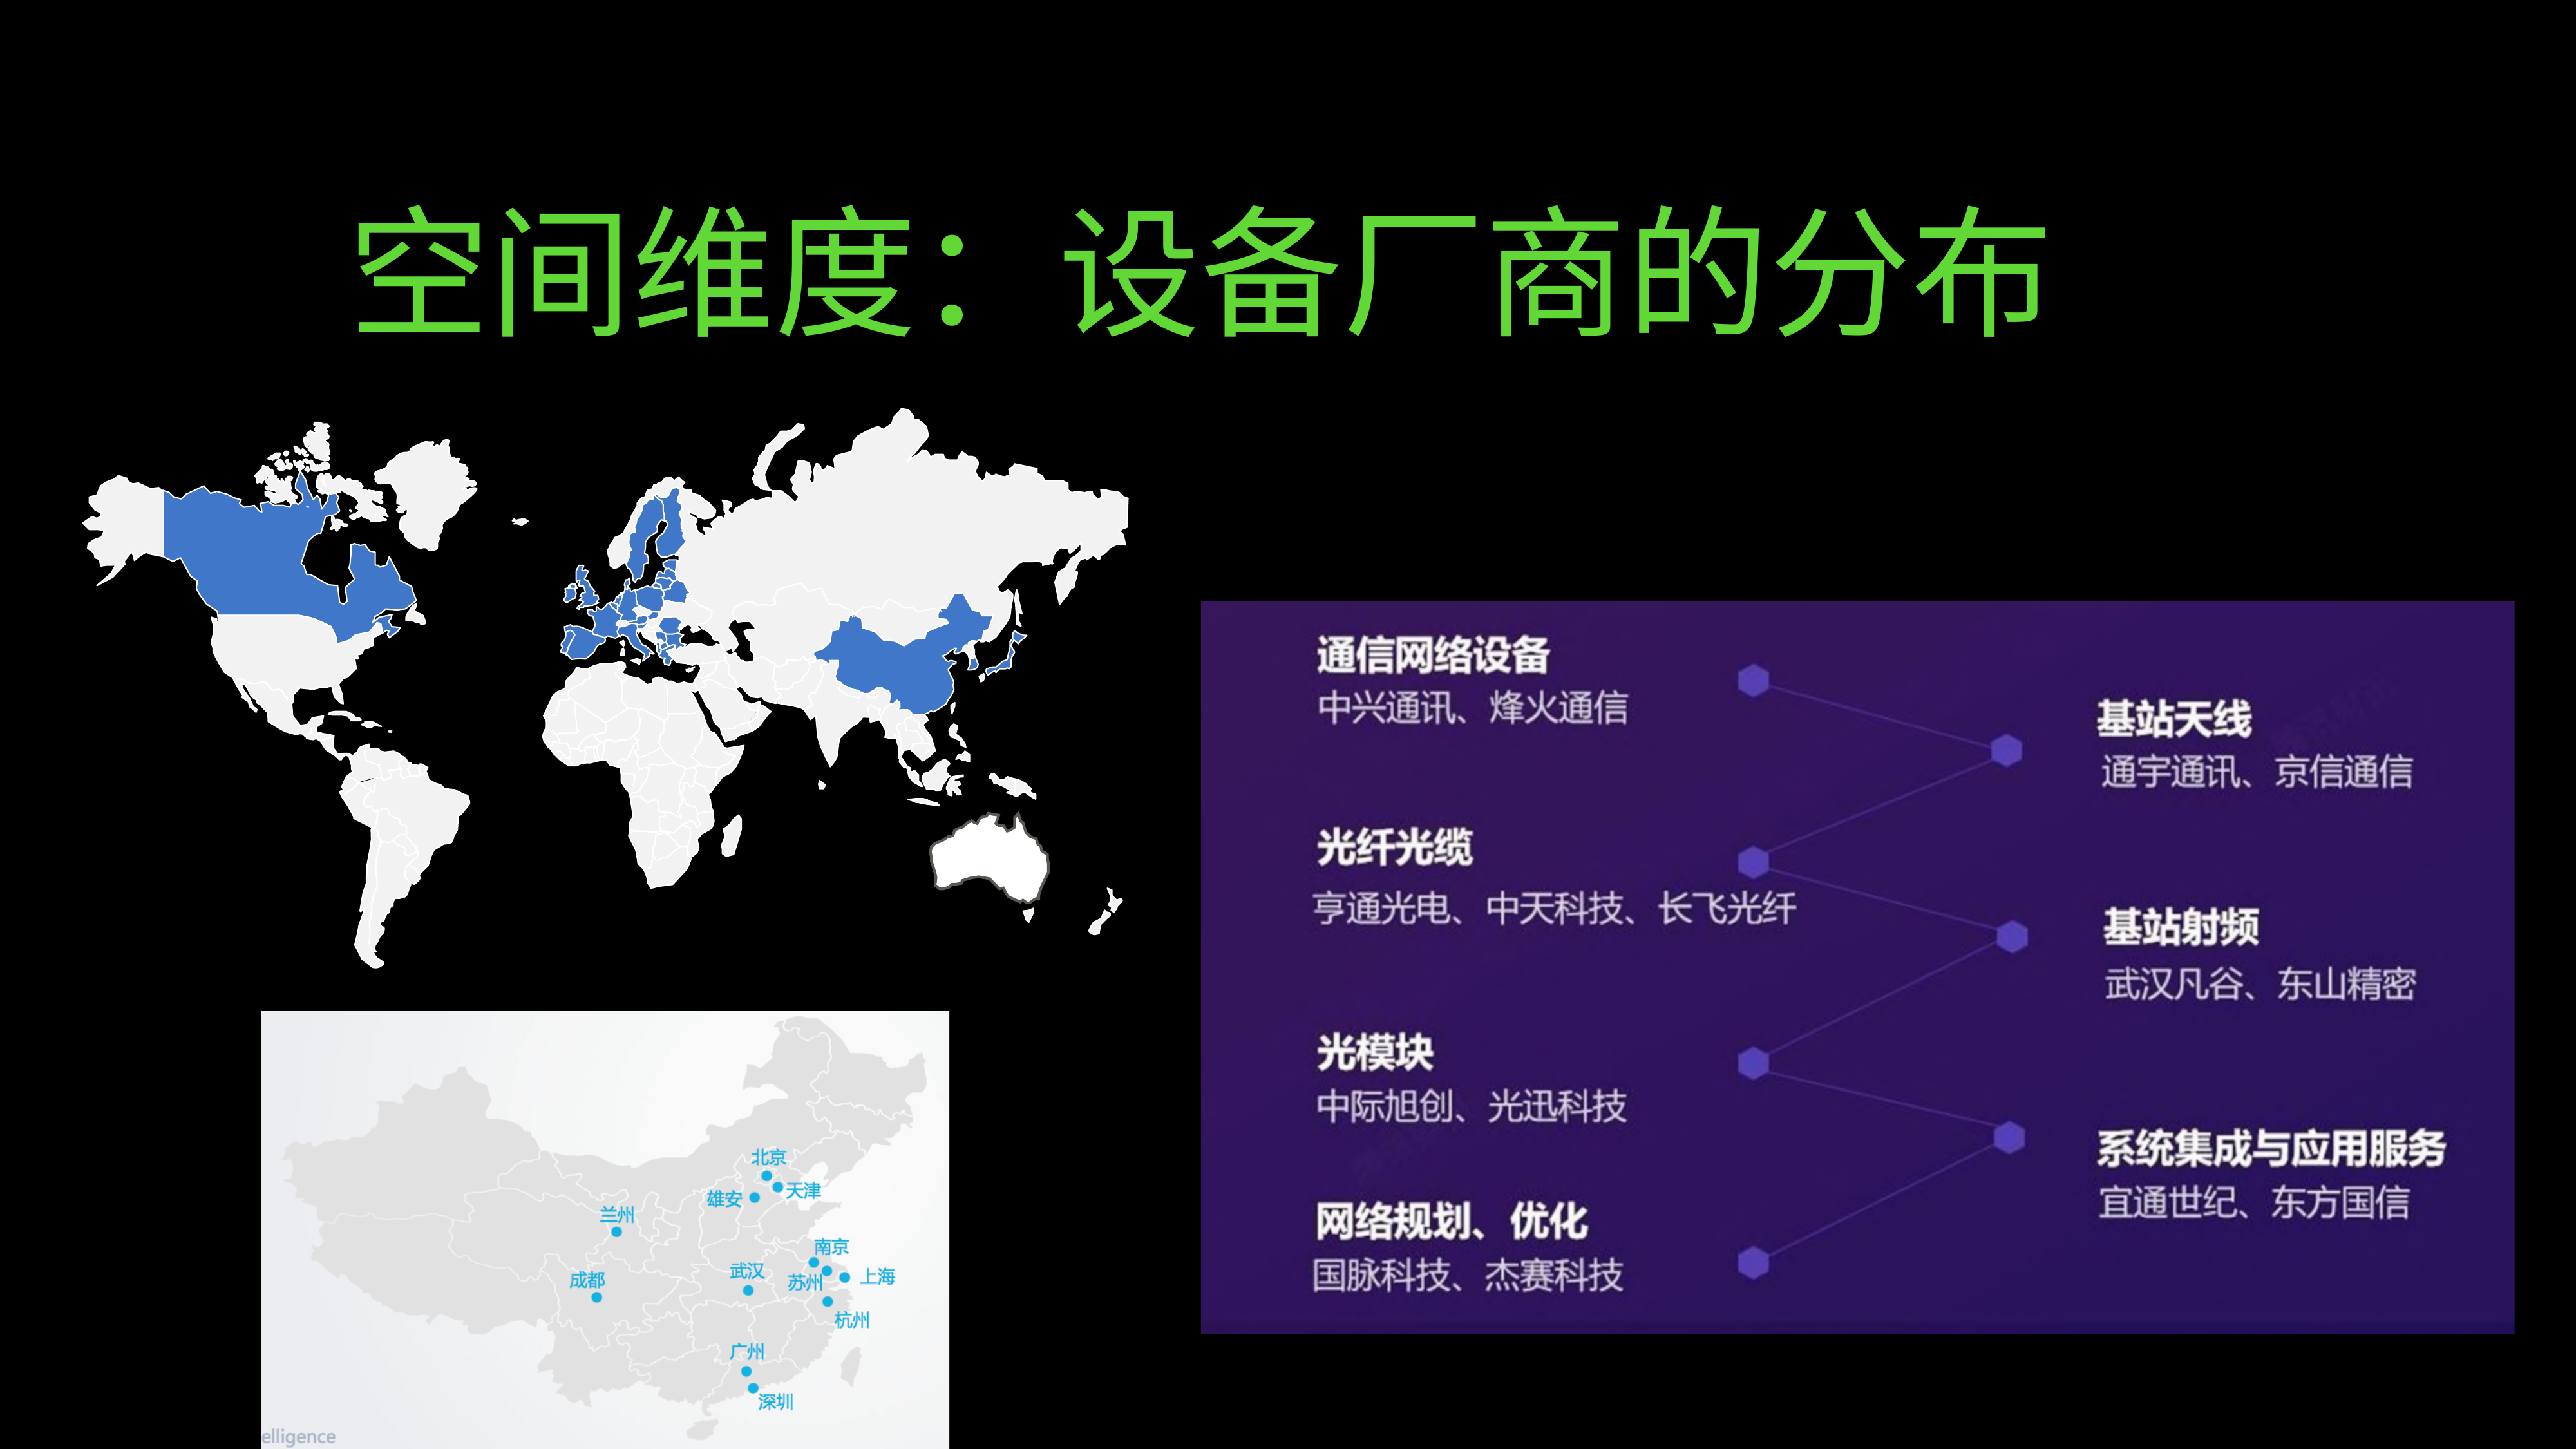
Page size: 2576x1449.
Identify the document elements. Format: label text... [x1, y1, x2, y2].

text_box 空间维度：设备厂商的分布 [158, 84, 2243, 361]
picture [1200, 601, 2515, 1335]
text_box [82, 408, 1128, 968]
picture [261, 1011, 950, 1449]
